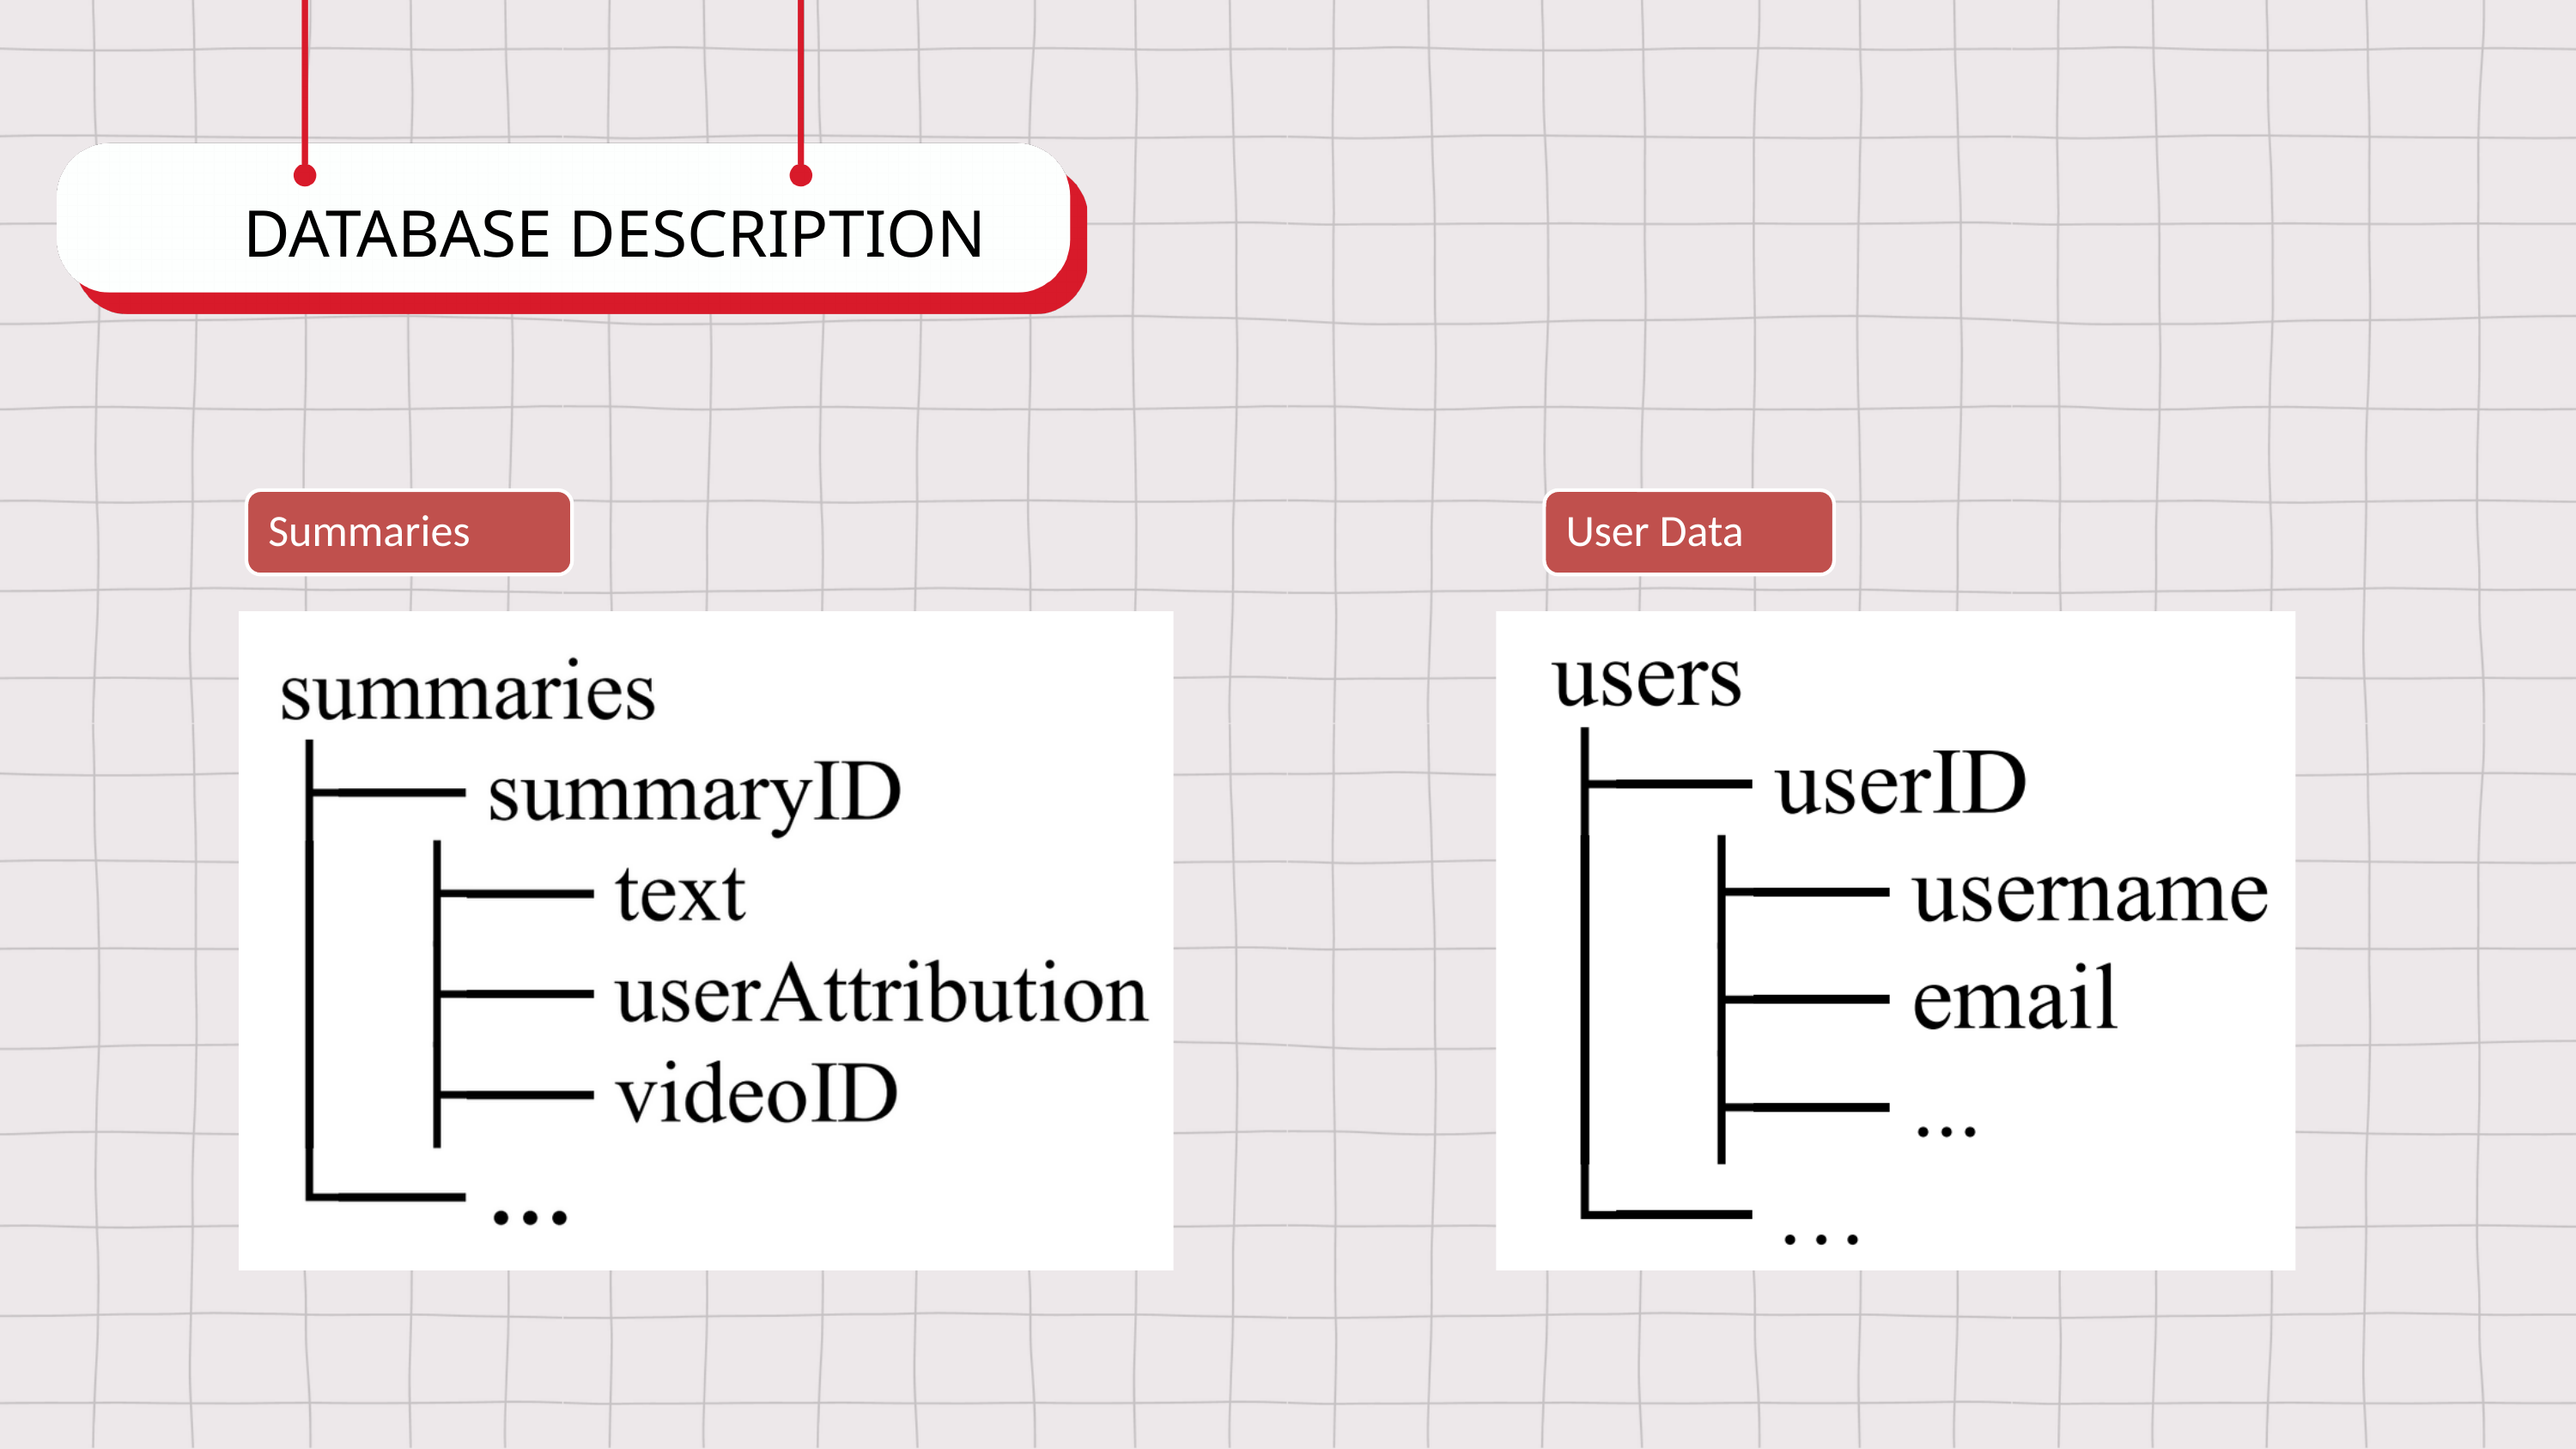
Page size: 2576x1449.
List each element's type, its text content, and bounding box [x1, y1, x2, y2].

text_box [246, 488, 573, 577]
text_box [0, 0, 2576, 1449]
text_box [1544, 488, 1835, 577]
text_box [239, 611, 1174, 1270]
text_box [57, 0, 1088, 314]
text_box DATABASE DESCRIPTION [143, 179, 1088, 270]
text_box [1496, 611, 2296, 1270]
